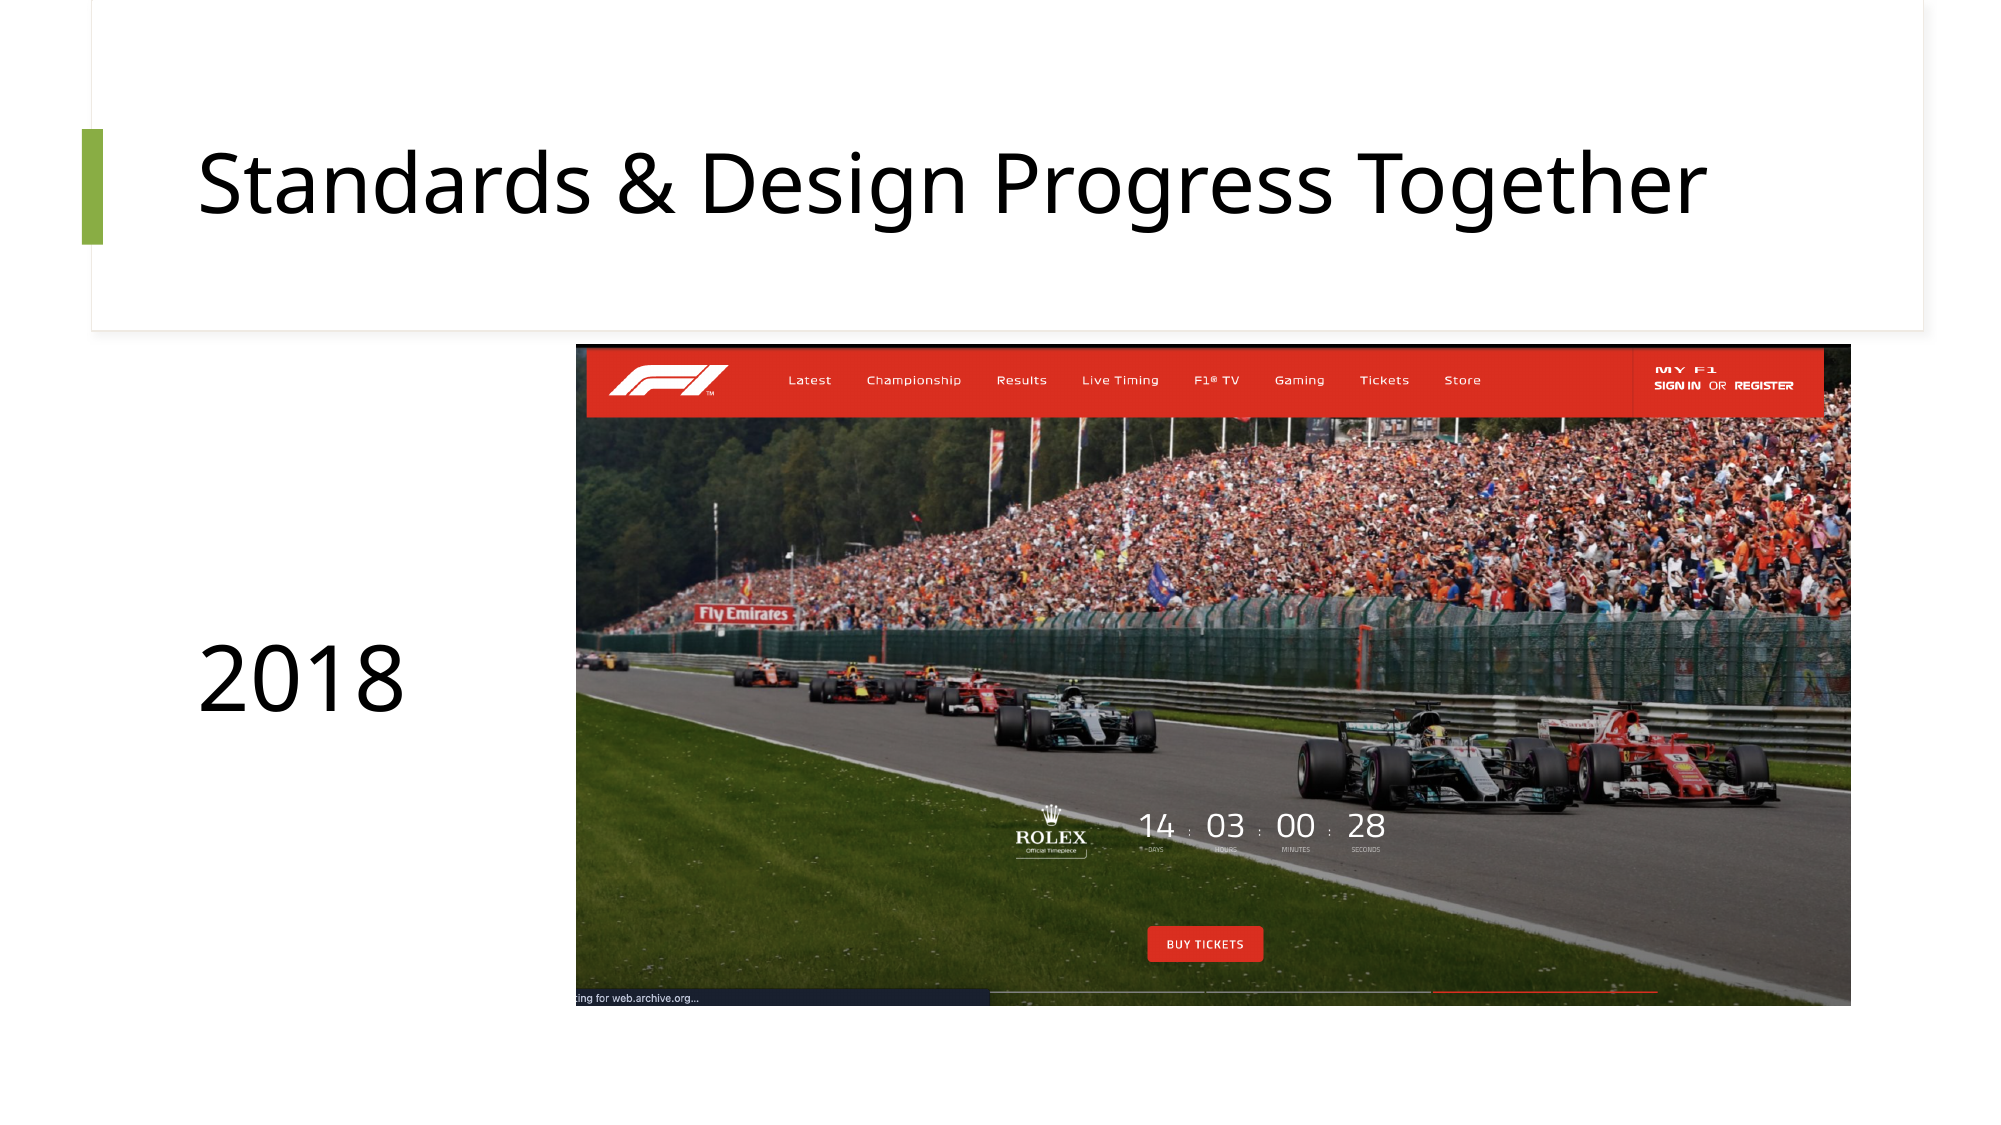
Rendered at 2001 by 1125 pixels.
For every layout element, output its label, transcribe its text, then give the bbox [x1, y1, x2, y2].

text_box 2018 [183, 611, 474, 737]
picture [575, 344, 1851, 1006]
title Standards & Design Progress Together [183, 90, 1851, 284]
